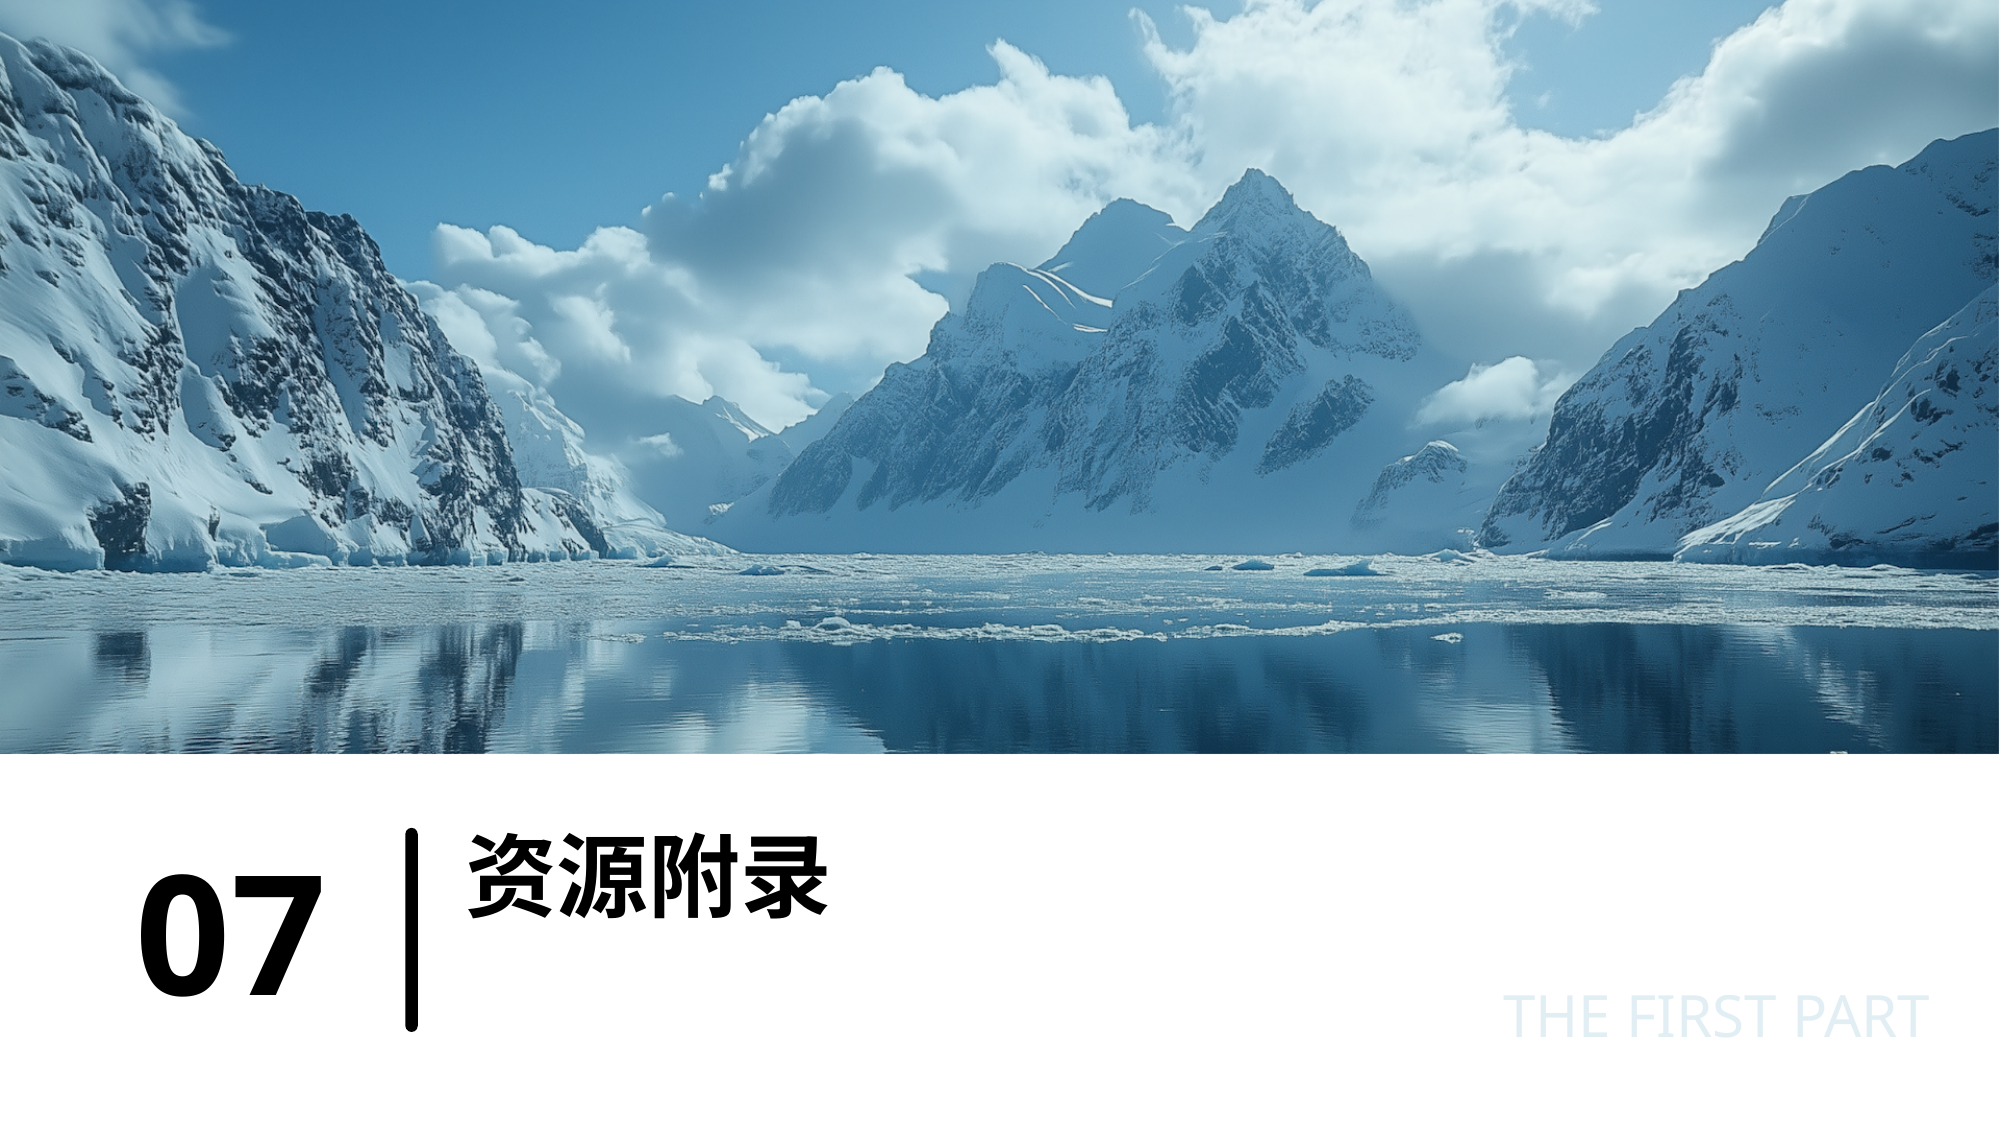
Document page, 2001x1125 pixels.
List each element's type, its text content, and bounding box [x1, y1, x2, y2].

text_box [405, 827, 418, 1032]
picture [0, 0, 2000, 755]
text_box 资源附录 [450, 811, 1235, 937]
text_box 07 [120, 821, 792, 1037]
text_box THE FIRST PART [1408, 972, 1946, 1058]
